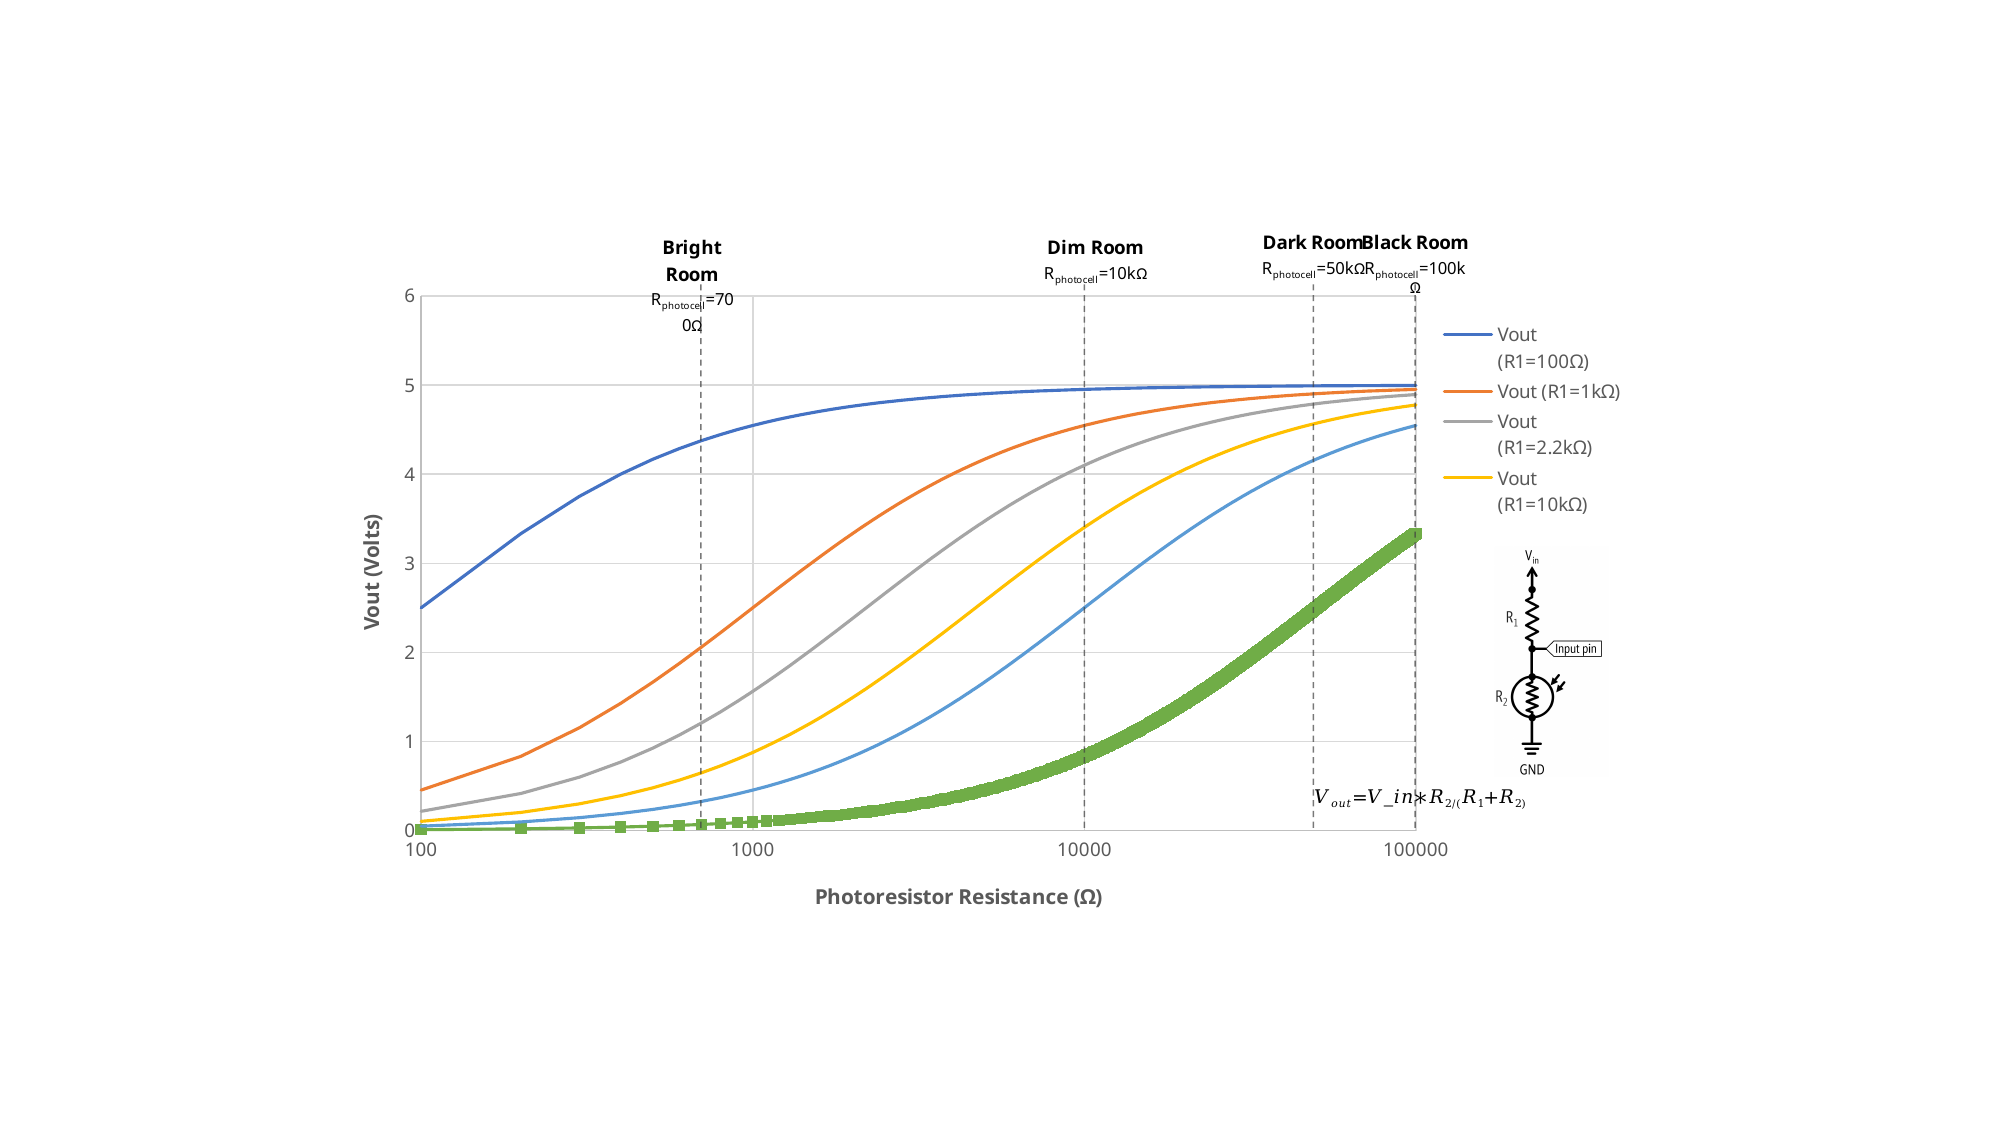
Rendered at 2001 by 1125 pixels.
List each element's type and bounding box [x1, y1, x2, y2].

chart [346, 208, 1654, 917]
picture [1493, 546, 1609, 777]
